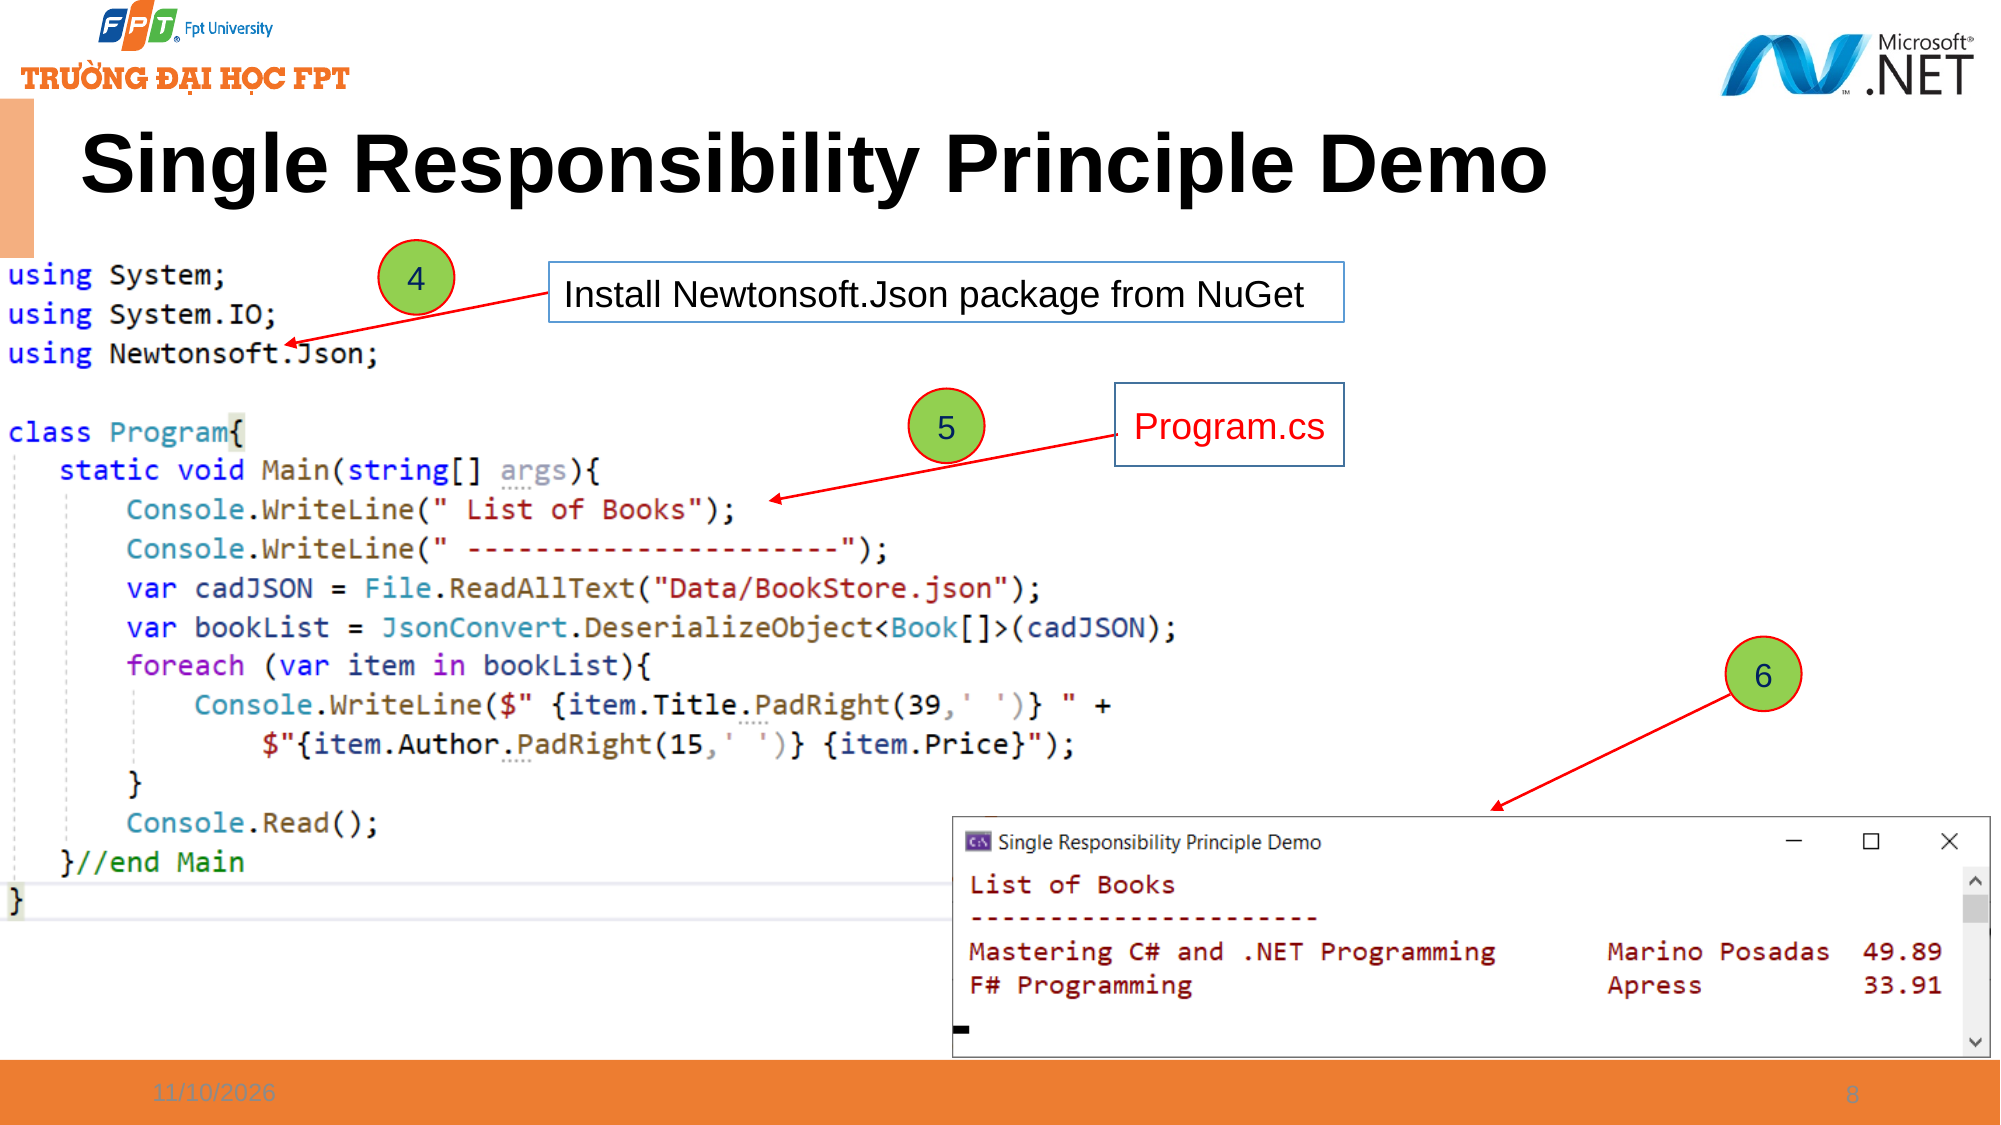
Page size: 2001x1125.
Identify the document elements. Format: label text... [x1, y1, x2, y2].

title Single Responsibility Principle Demo [65, 118, 1895, 213]
text_box Program.cs [1230, 382, 1345, 467]
slide_number 8 [1424, 1063, 1875, 1123]
text_box 4 [382, 239, 451, 258]
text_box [283, 292, 549, 346]
picture [1685, 0, 2001, 129]
text_box Install Newtonsoft.Json package from NuGet [1230, 262, 1345, 322]
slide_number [137, 1061, 588, 1122]
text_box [1490, 636, 1802, 811]
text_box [768, 434, 1118, 501]
picture [0, 258, 1991, 1058]
